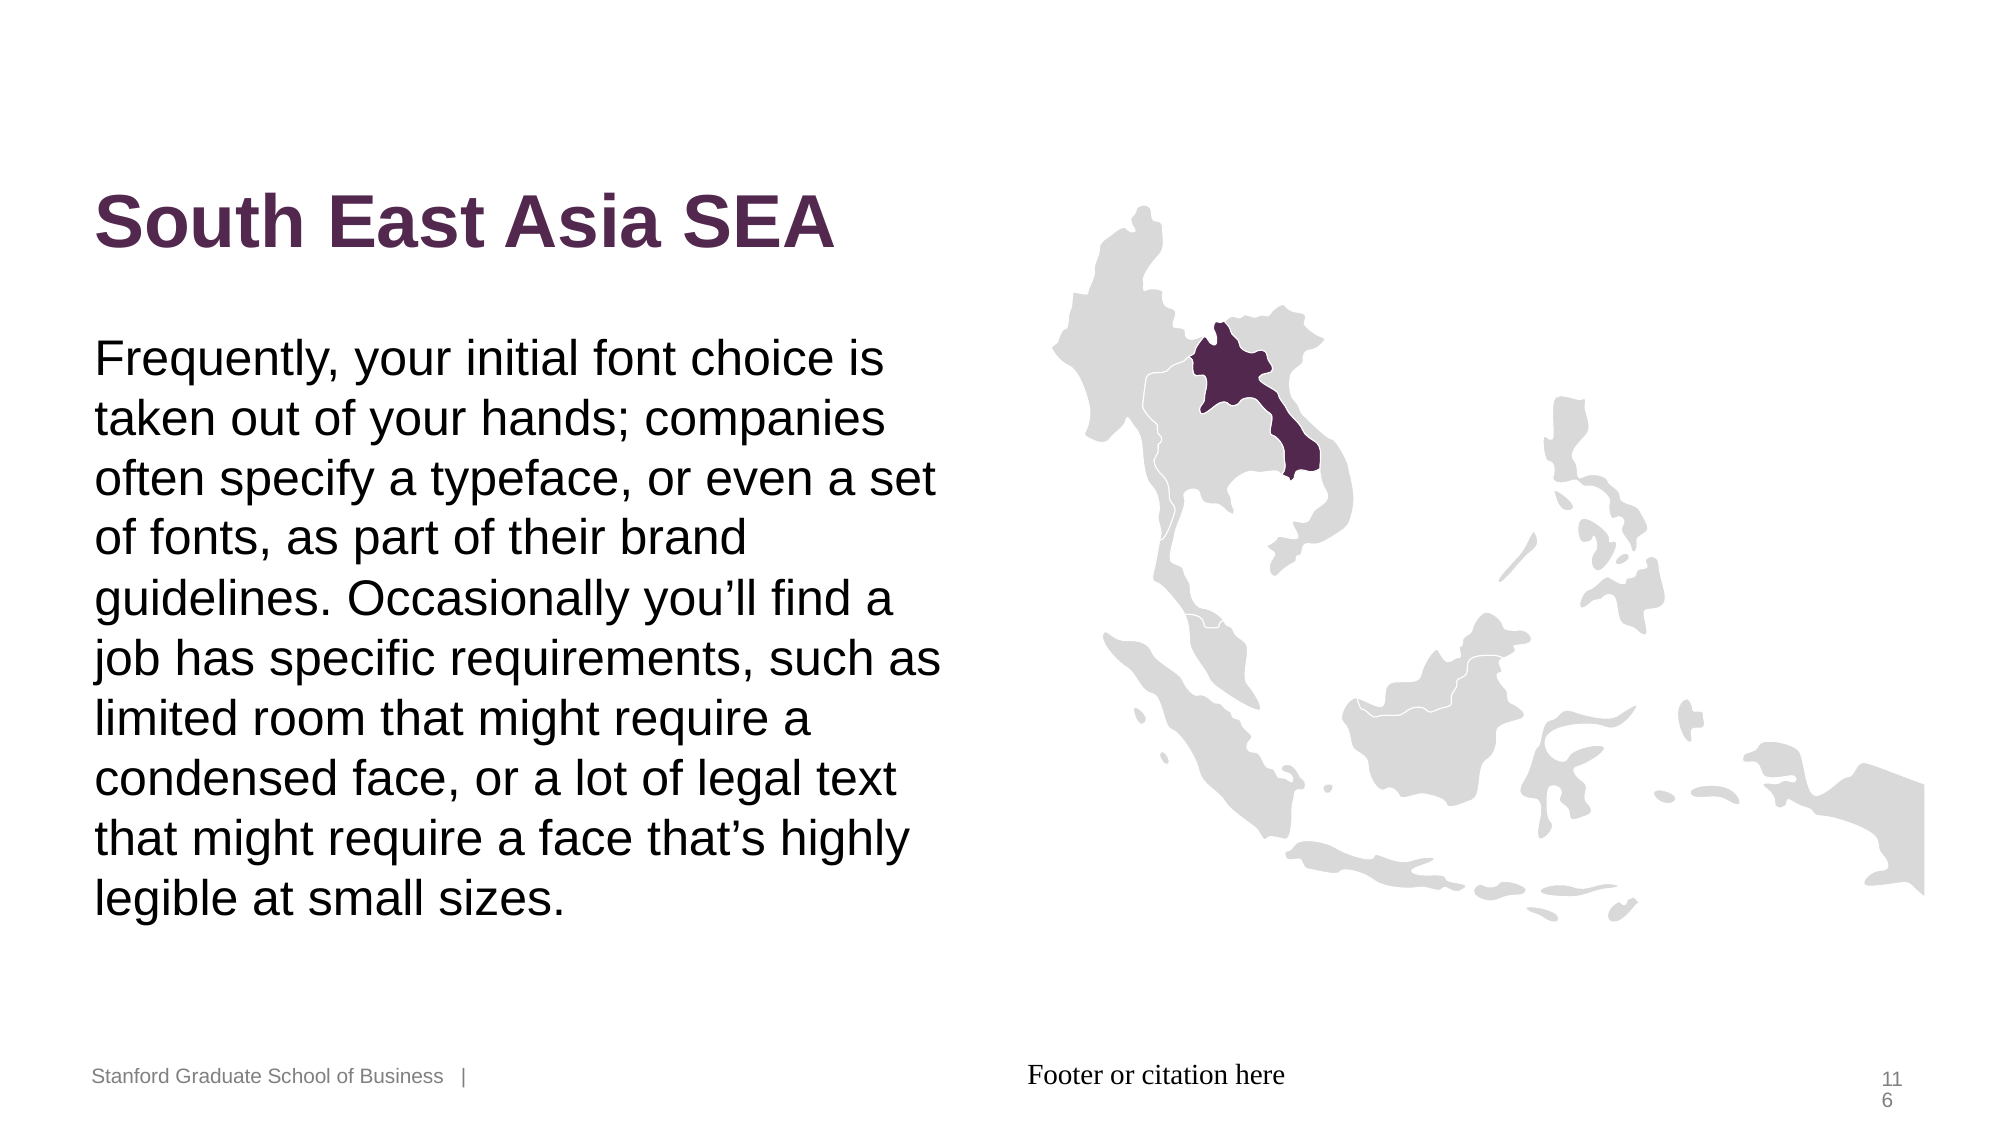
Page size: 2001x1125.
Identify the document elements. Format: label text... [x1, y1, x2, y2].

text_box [1051, 202, 1925, 923]
slide_number 116 [1866, 1054, 1925, 1098]
footer Footer or citation here [468, 1054, 1844, 1098]
list South East Asia SEA Frequently, your initial font choice is taken out of your hands; companies often specify a typeface, or even a set of fonts, as part of their brand guidelines. Occasionally you’ll find a job has specific requirements, such as limited room that might require a condensed face, or a lot of legal text that might require a face that’s highly legible at small sizes. [79, 75, 963, 1023]
